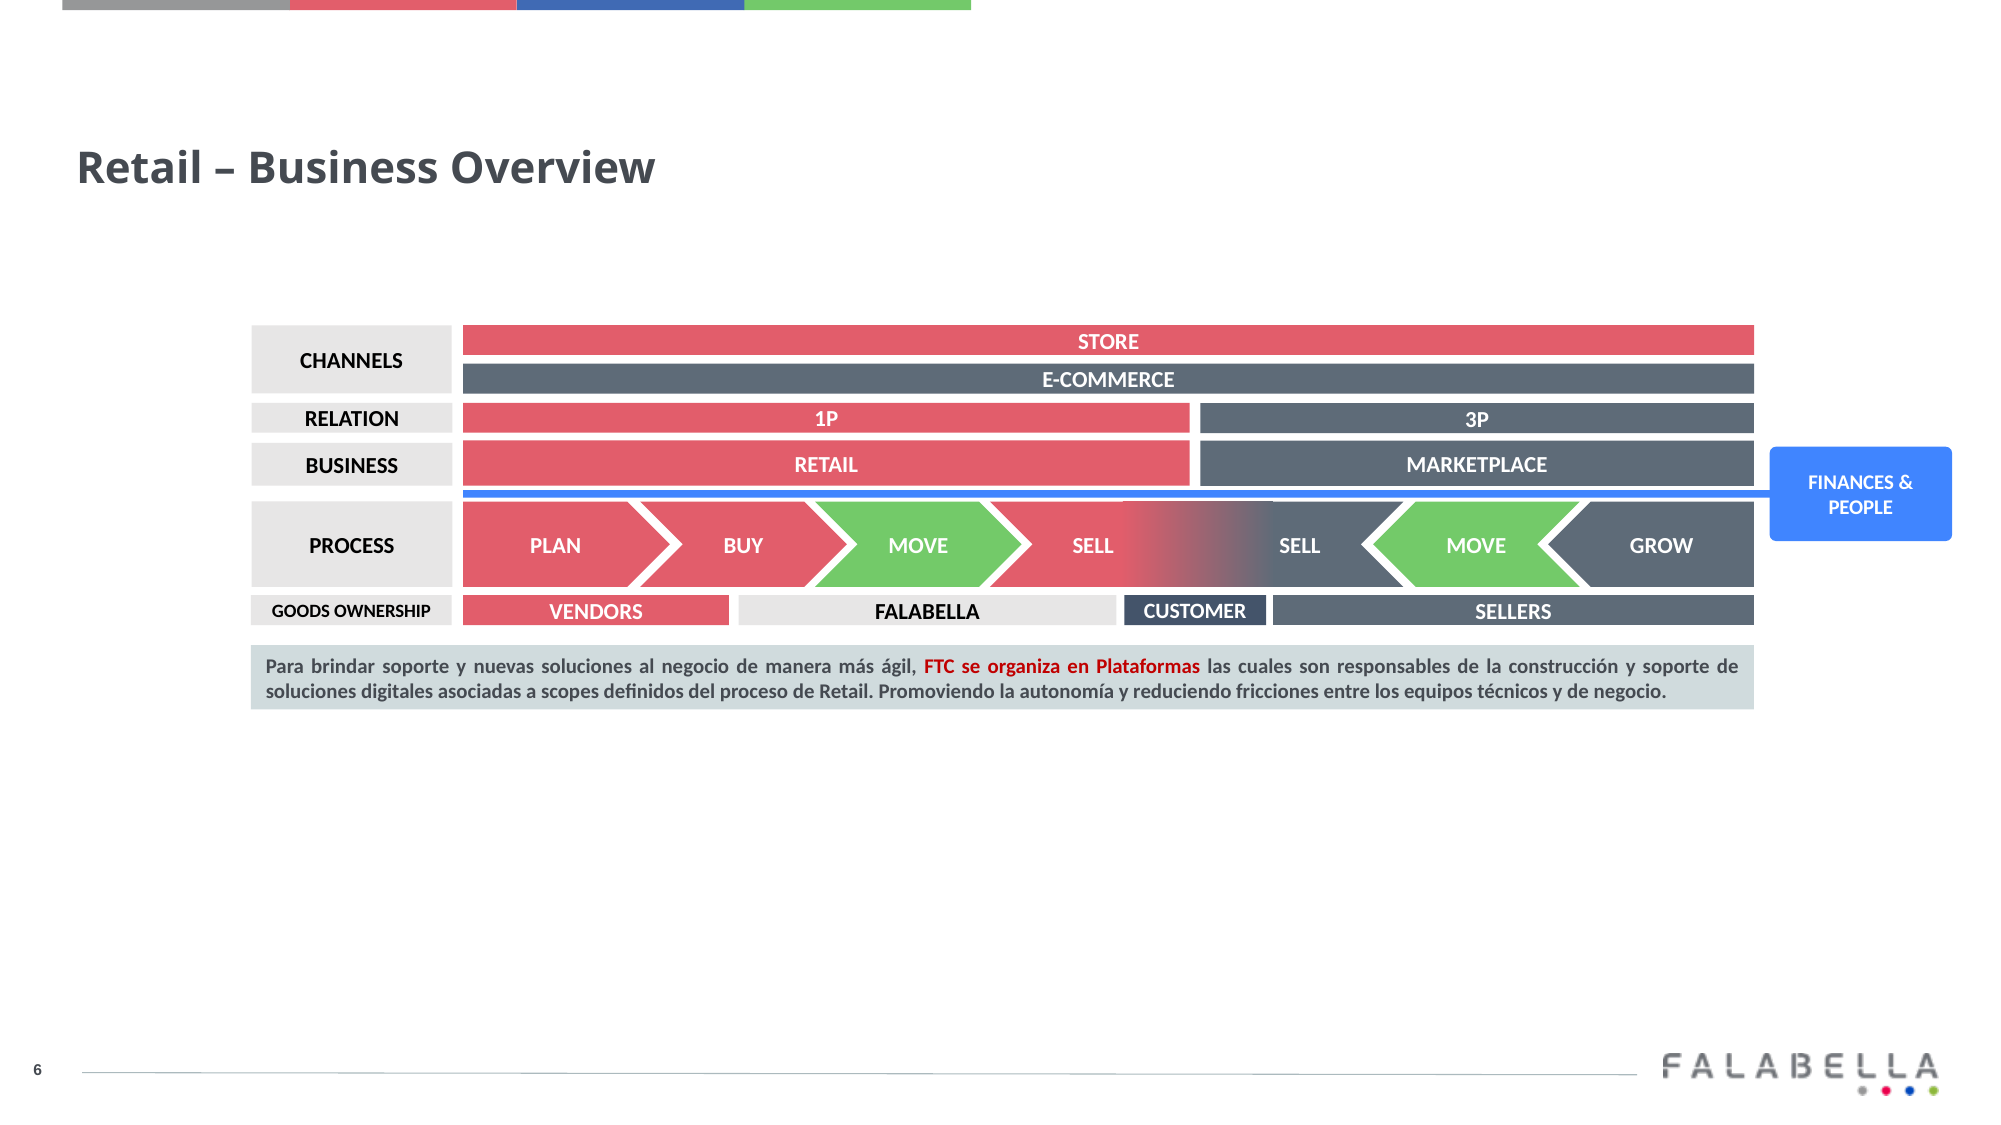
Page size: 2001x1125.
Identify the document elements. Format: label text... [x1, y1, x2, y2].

text_box PLAN [463, 501, 670, 587]
text_box Para brindar soporte y nuevas soluciones al negocio de manera más ágil, FTC se organiza en Plataformas las cuales son responsables de la construcción y soporte de soluciones digitales asociadas a scopes definidos del proceso de Retail. Promoviendo la autonomía y reduciendo fricciones entre los equipos técnicos y de negocio. [250, 645, 1754, 710]
text_box [1122, 501, 1273, 587]
text_box RETAIL [463, 440, 1190, 486]
text_box VENDORS [463, 595, 729, 626]
picture [1663, 1053, 1939, 1096]
text_box SELL [1273, 501, 1404, 587]
text_box 1P [463, 402, 1190, 433]
text_box GROW [1548, 501, 1754, 587]
text_box FALABELLA [738, 595, 1117, 626]
text_box [463, 490, 1769, 498]
list Retail – Business Overview [61, 91, 1940, 241]
text_box SELLERS [1273, 595, 1754, 625]
text_box E-COMMERCE [463, 363, 1755, 394]
text_box MOVE [1373, 501, 1580, 587]
text_box CUSTOMER [1124, 595, 1267, 626]
text_box SELL [989, 501, 1122, 587]
text_box MOVE [815, 501, 1022, 587]
text_box FINANCES & PEOPLE [1769, 446, 1953, 542]
text_box RELATION [251, 402, 453, 433]
text_box GOODS OWNERSHIP [250, 595, 452, 626]
text_box PROCESS [251, 501, 453, 587]
text_box STORE [463, 325, 1755, 355]
text_box 3P [1200, 403, 1754, 434]
text_box MARKETPLACE [1200, 440, 1754, 486]
text_box CHANNELS [251, 325, 452, 394]
text_box BUY [640, 501, 847, 587]
text_box BUSINESS [251, 442, 453, 486]
